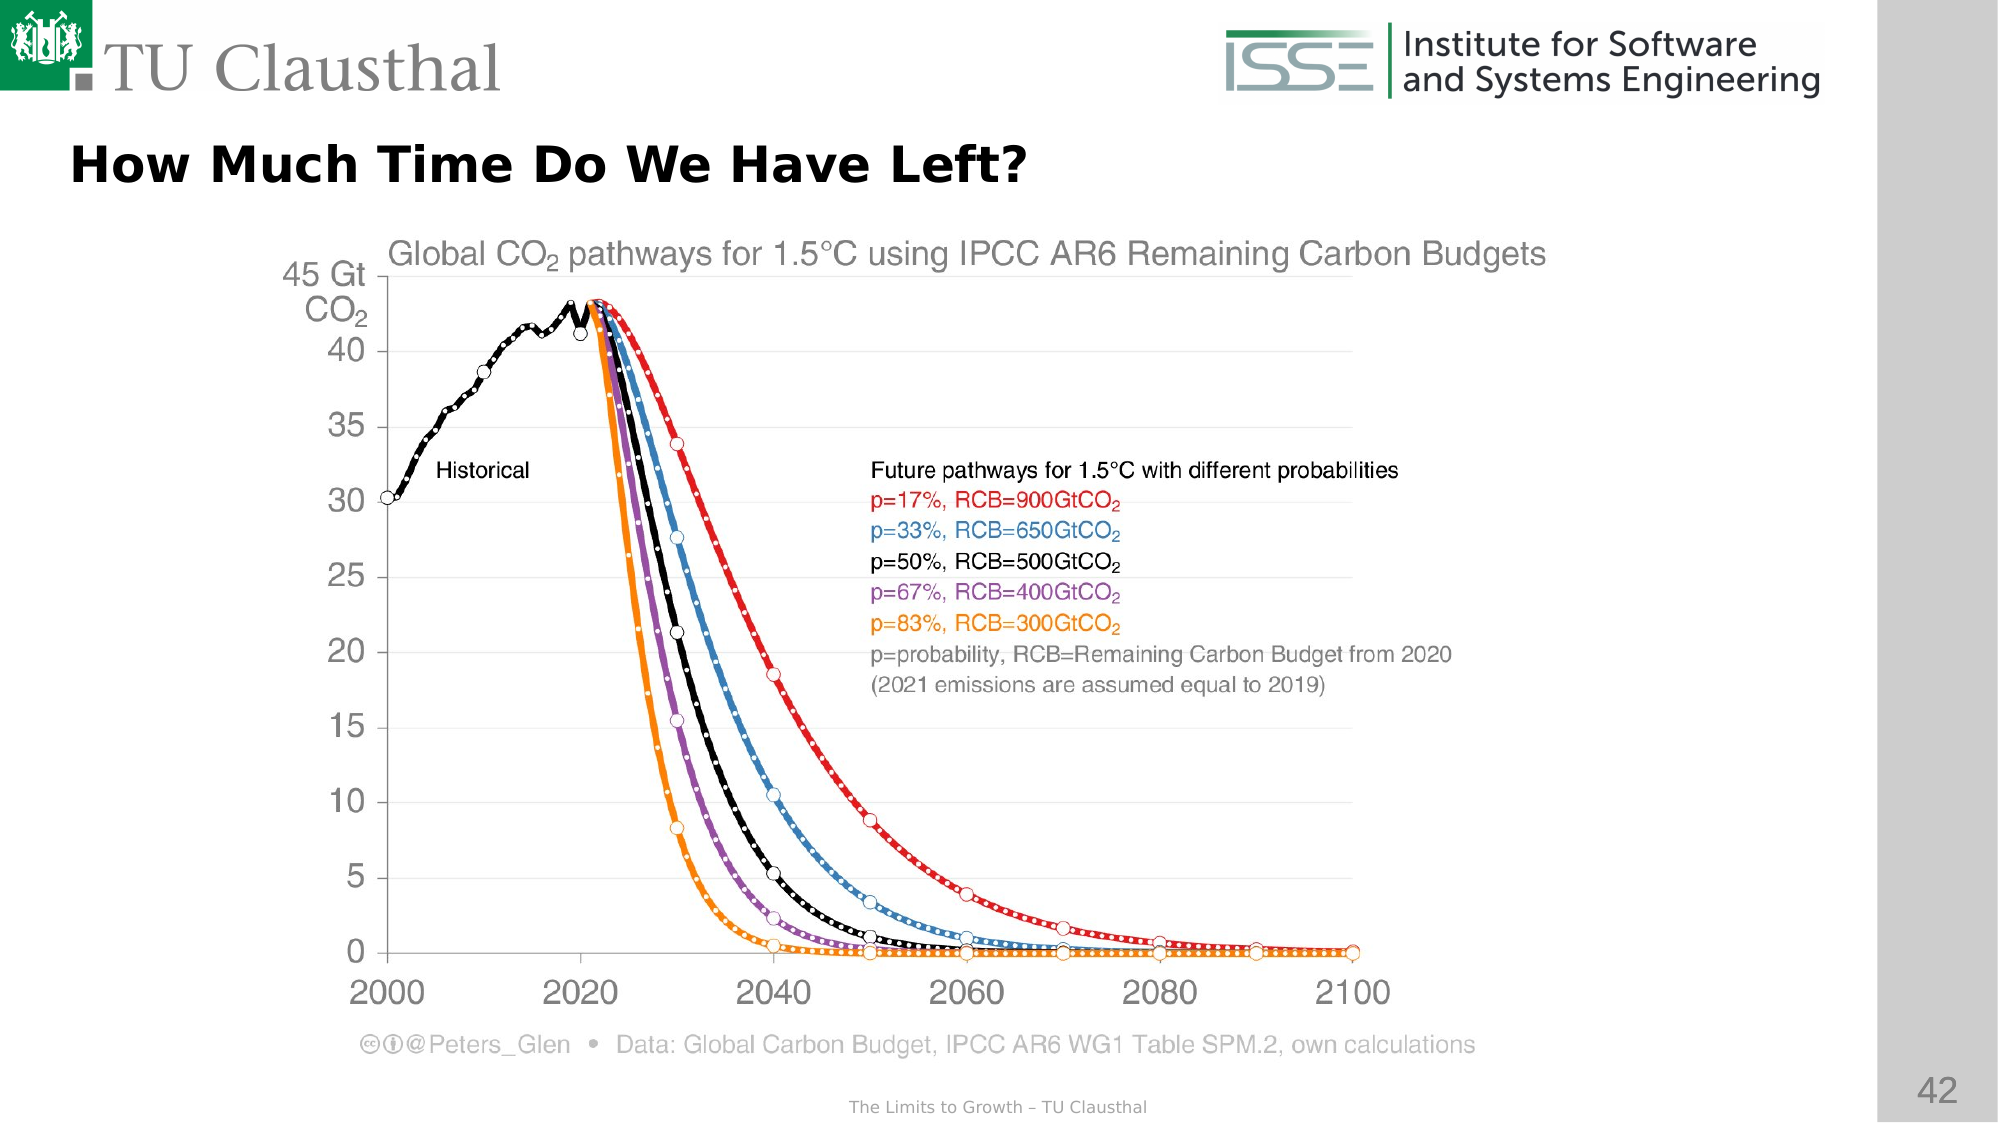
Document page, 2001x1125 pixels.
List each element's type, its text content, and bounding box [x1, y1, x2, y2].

picture [202, 208, 1724, 1064]
picture [1218, 22, 1825, 105]
text_box How Much Time Do We Have Left? [54, 125, 1817, 206]
picture [0, 0, 500, 91]
text_box [70, 188, 1768, 269]
